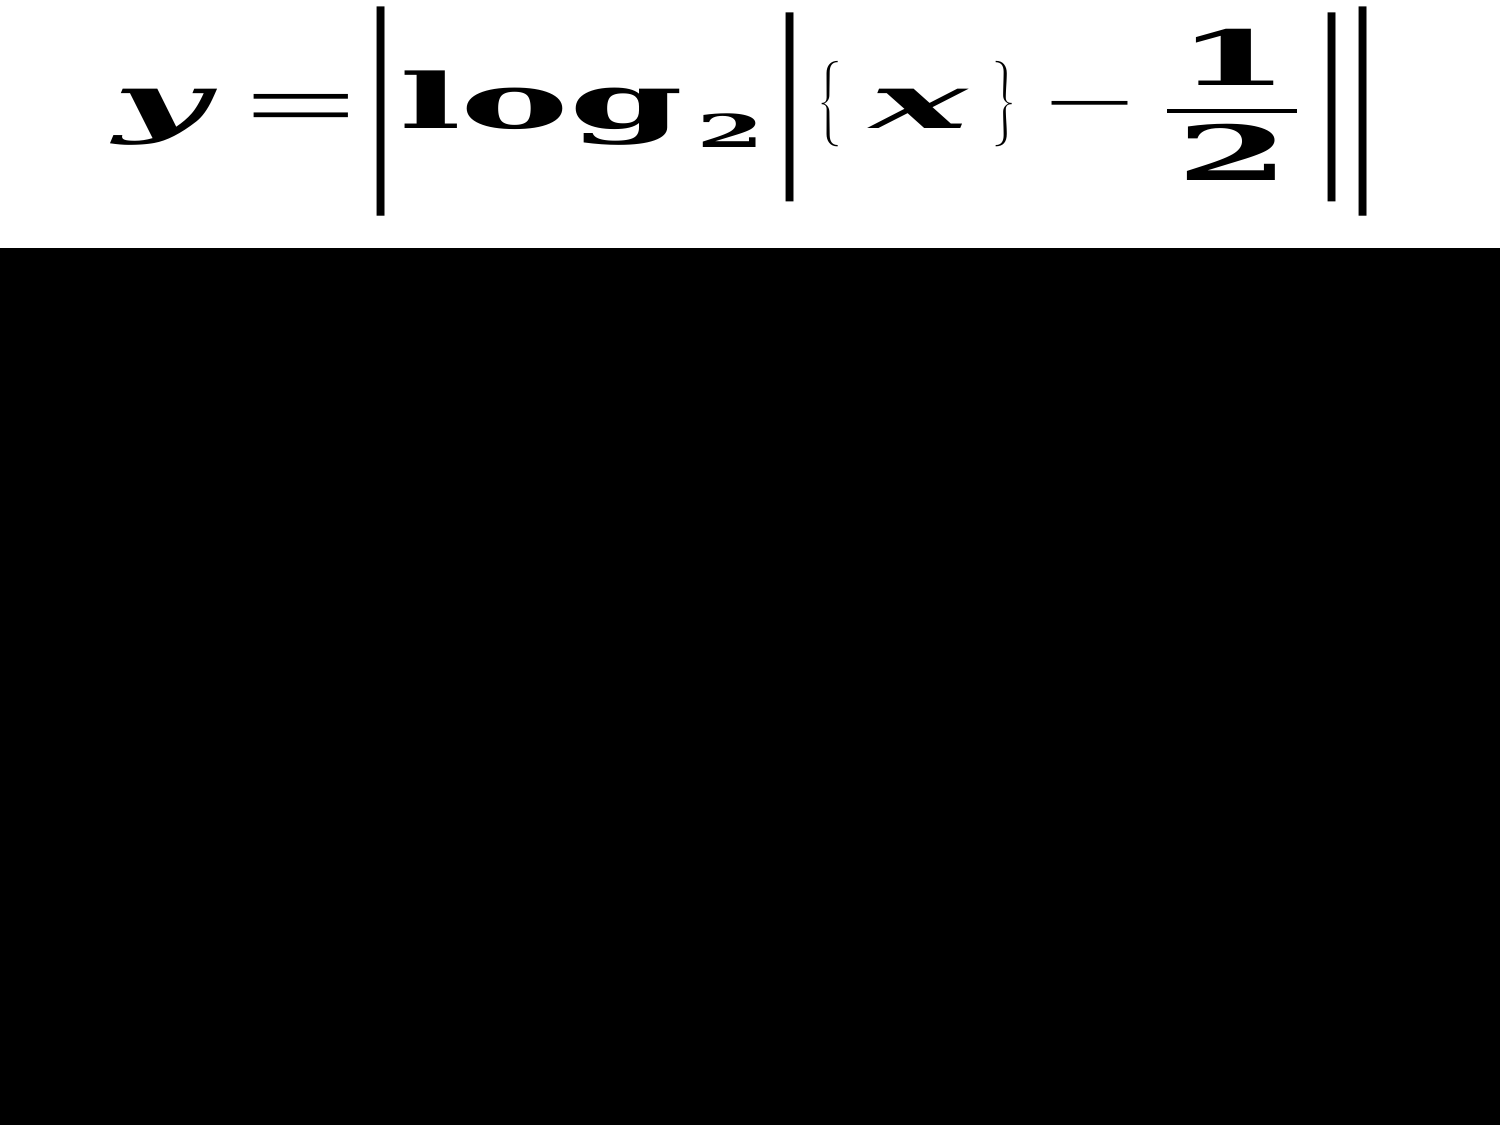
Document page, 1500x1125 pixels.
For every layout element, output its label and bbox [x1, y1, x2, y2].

list [0, 247, 1500, 1125]
